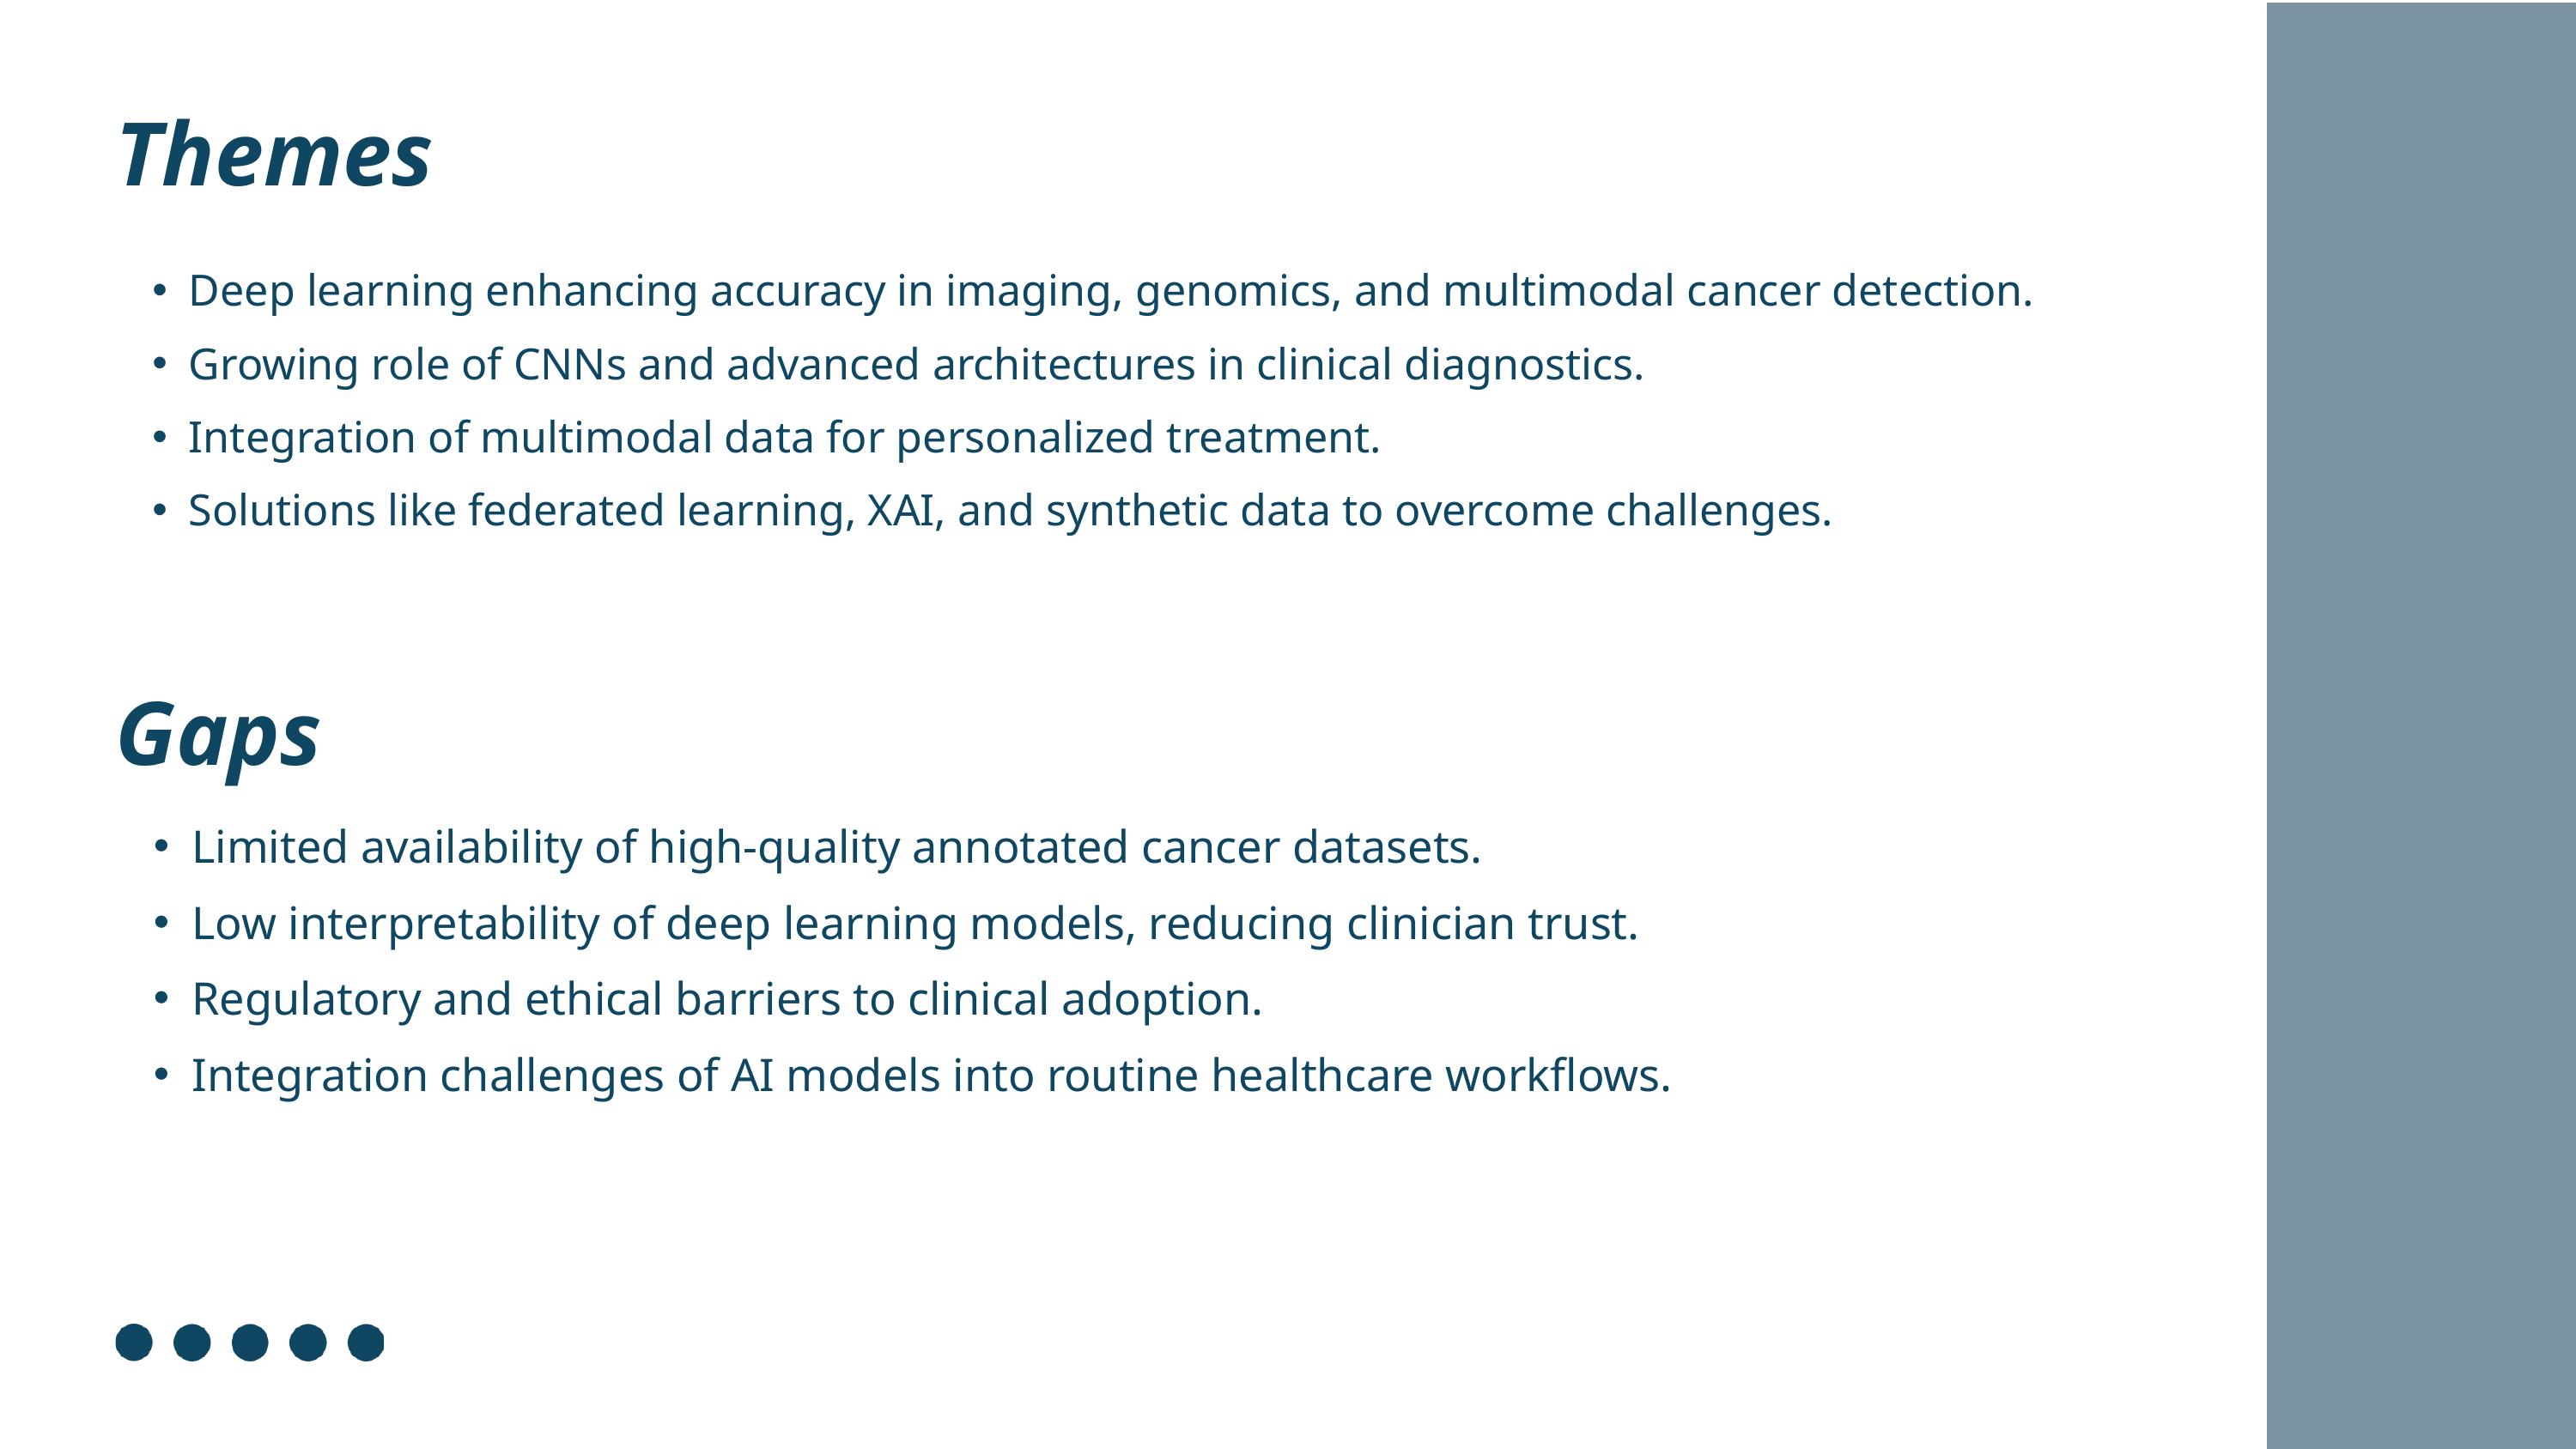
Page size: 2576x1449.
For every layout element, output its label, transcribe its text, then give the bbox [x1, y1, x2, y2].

text_box [115, 1322, 385, 1362]
text_box Gaps [115, 659, 1761, 783]
text_box Deep learning enhancing accuracy in imaging, genomics, and multimodal cancer detection. Growing role of CNNs and advanced architectures in clinical diagnostics. Integration of multimodal data for personalized treatment. Solutions like federated learning, XAI, and synthetic data to overcome challenges. [115, 241, 2166, 535]
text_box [2266, 2, 2576, 1449]
text_box Themes [115, 80, 1761, 203]
text_box Limited availability of high-quality annotated cancer datasets. Low interpretability of deep learning models, reducing clinician trust. Regulatory and ethical barriers to clinical adoption. Integration challenges of AI models into routine healthcare workflows. [115, 796, 1917, 1101]
